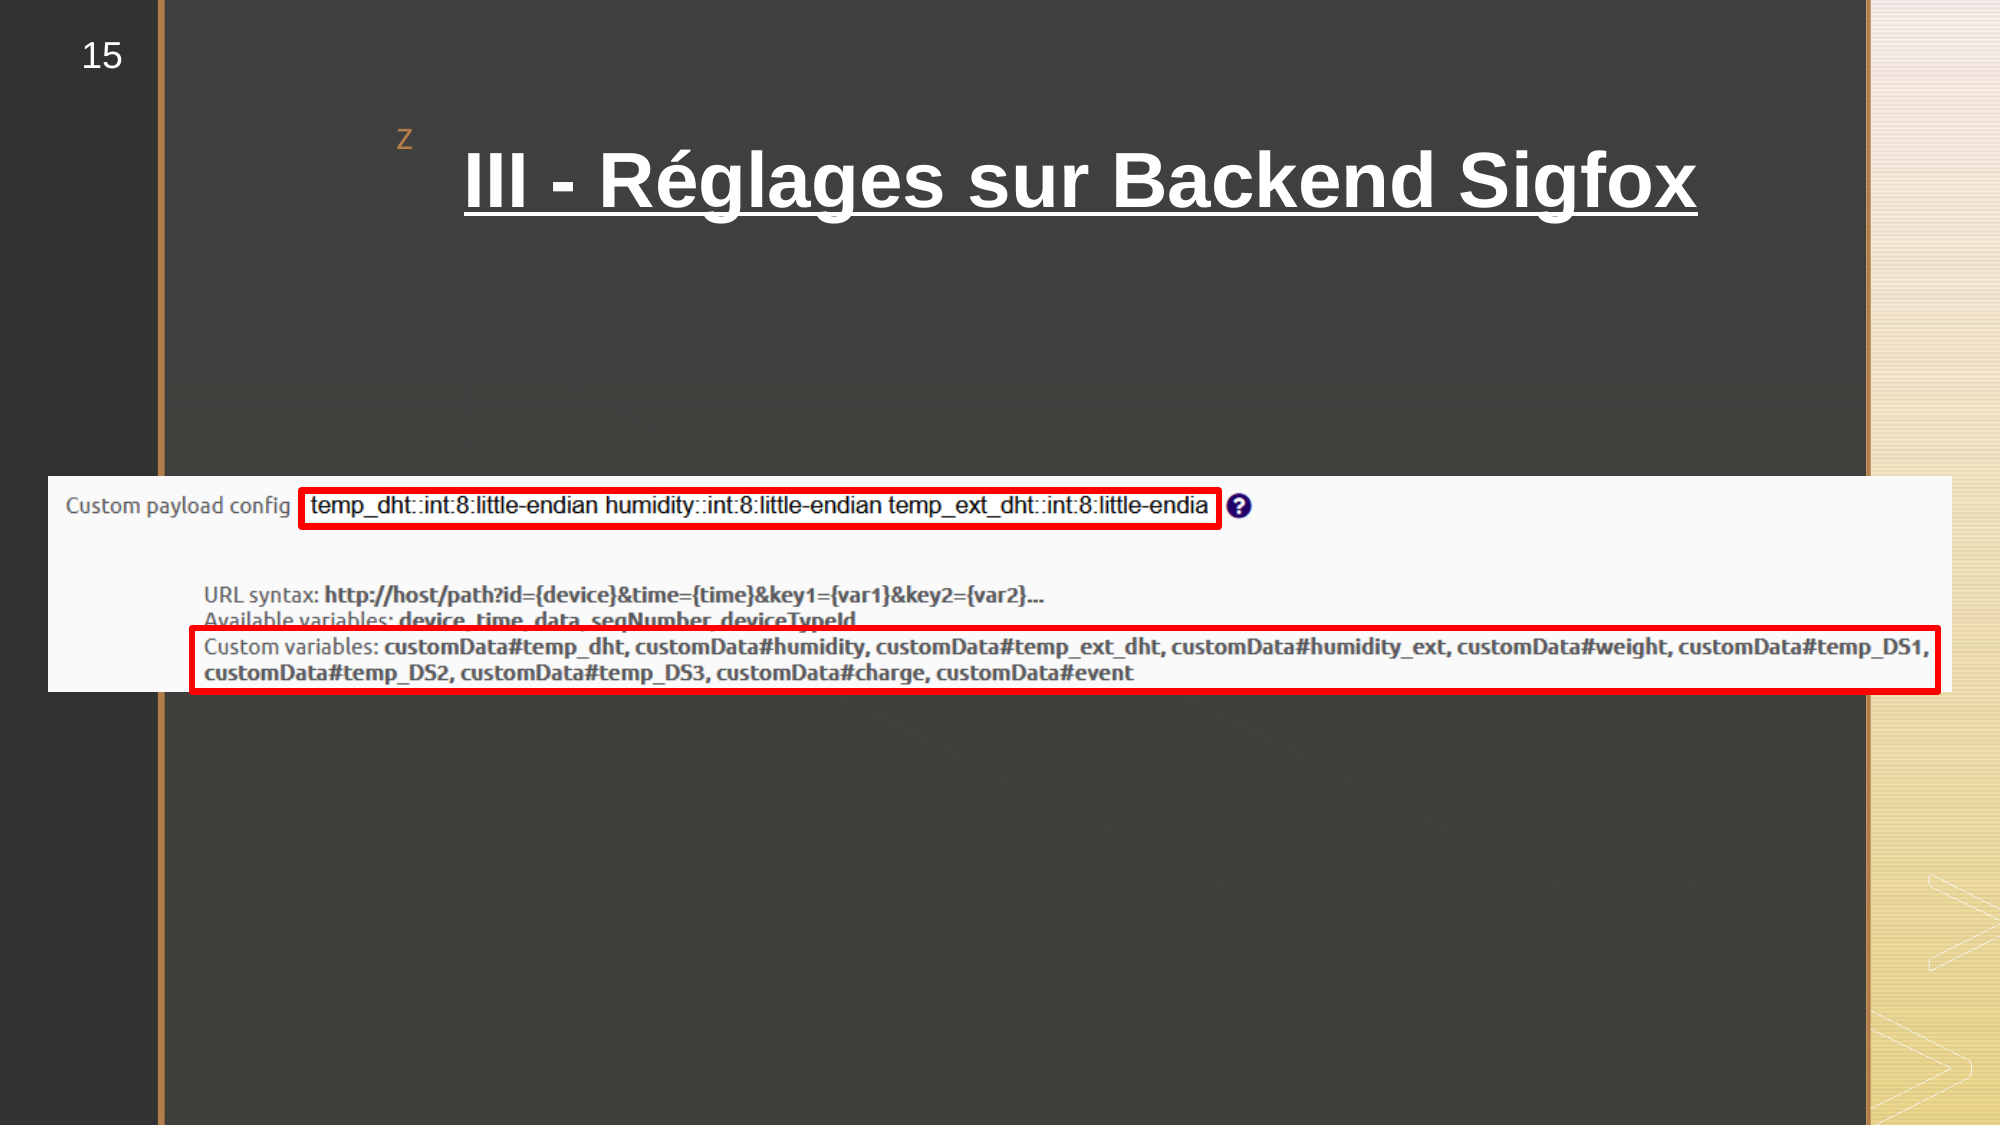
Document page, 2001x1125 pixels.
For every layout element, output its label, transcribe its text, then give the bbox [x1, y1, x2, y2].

slide_number 15 [25, 26, 131, 80]
title III - Réglages sur Backend Sigfox [428, 132, 1734, 310]
picture [47, 0, 2000, 1125]
